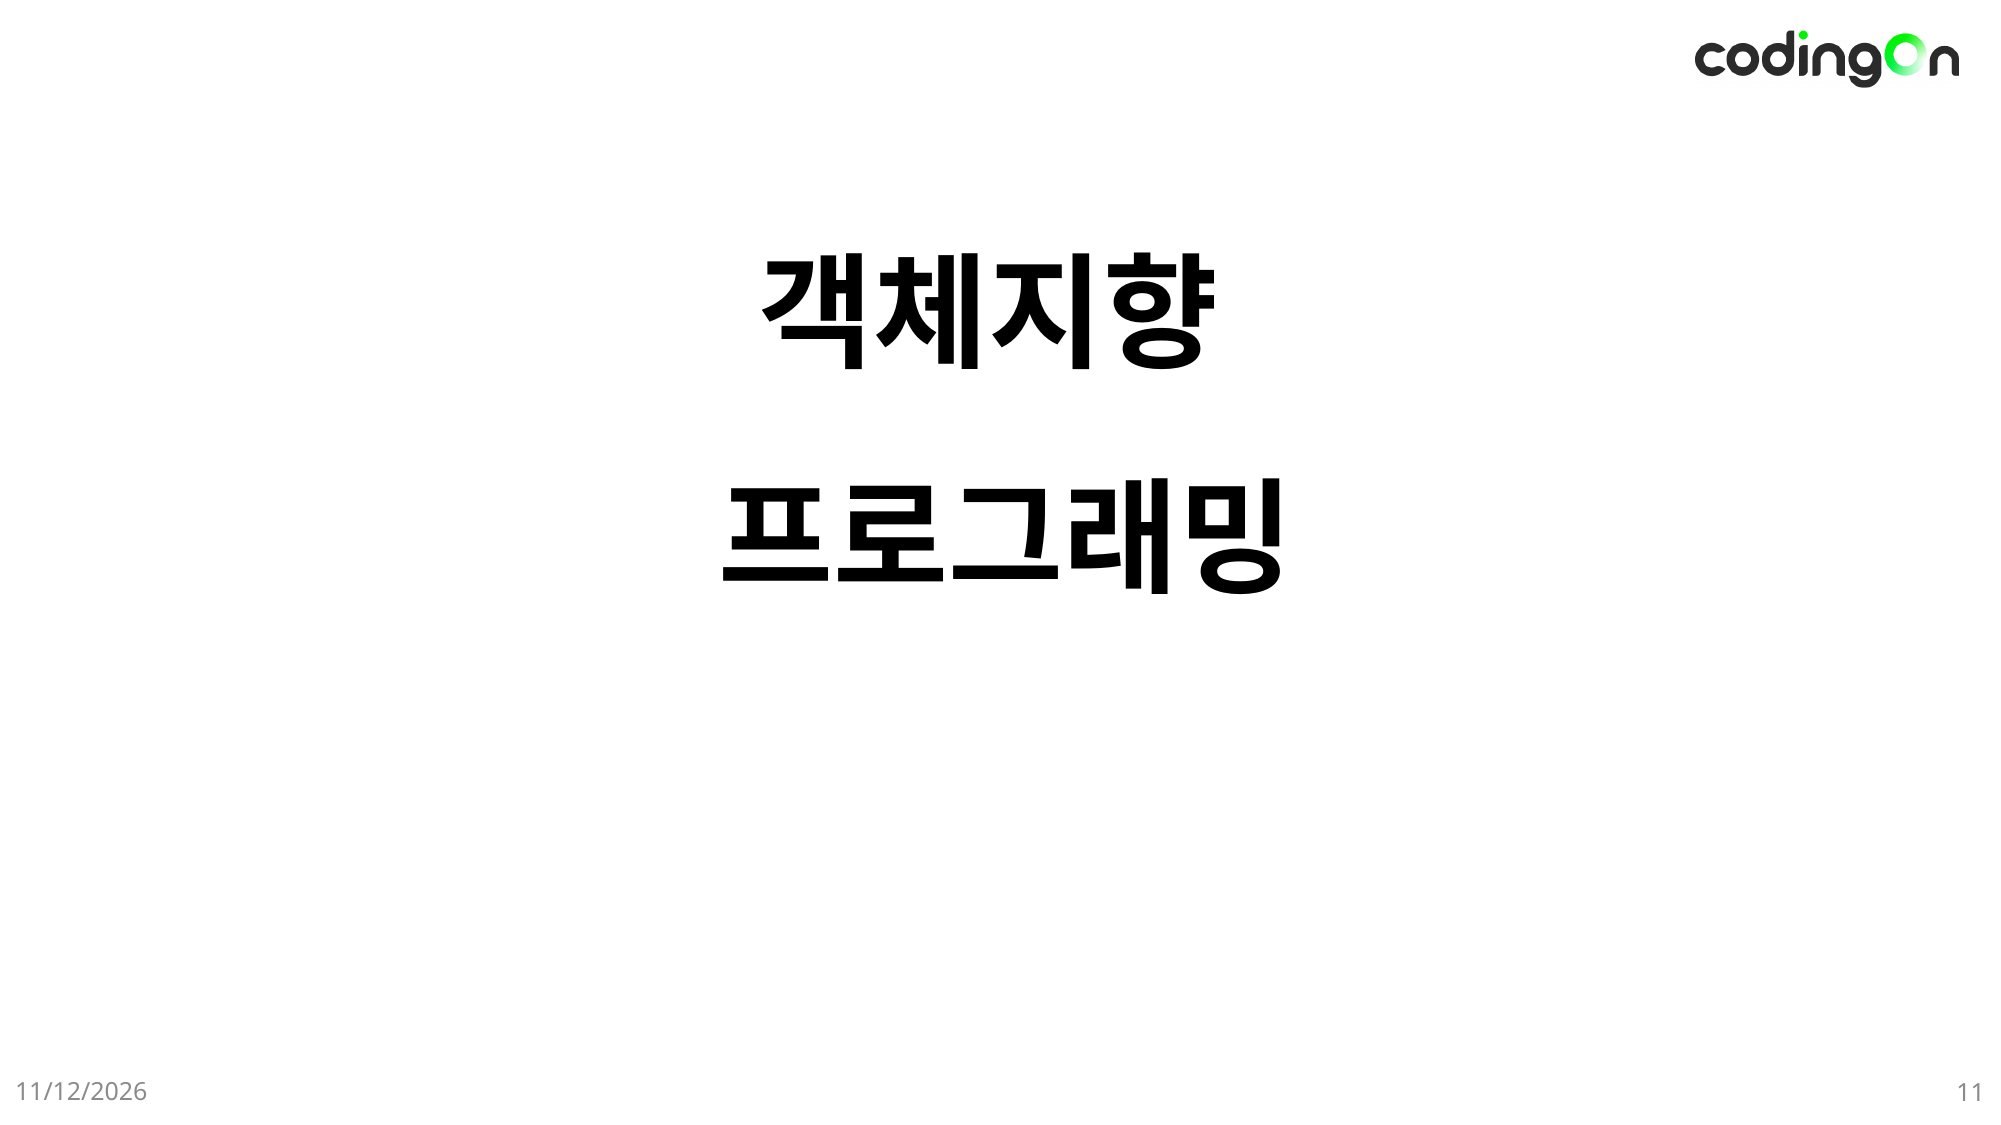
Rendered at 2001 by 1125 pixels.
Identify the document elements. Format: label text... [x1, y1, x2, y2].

slide_number 11 [1550, 1063, 2000, 1124]
picture [1695, 30, 1959, 88]
title 객체지향 프로그래밍 [461, 455, 1550, 616]
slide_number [0, 1062, 450, 1123]
